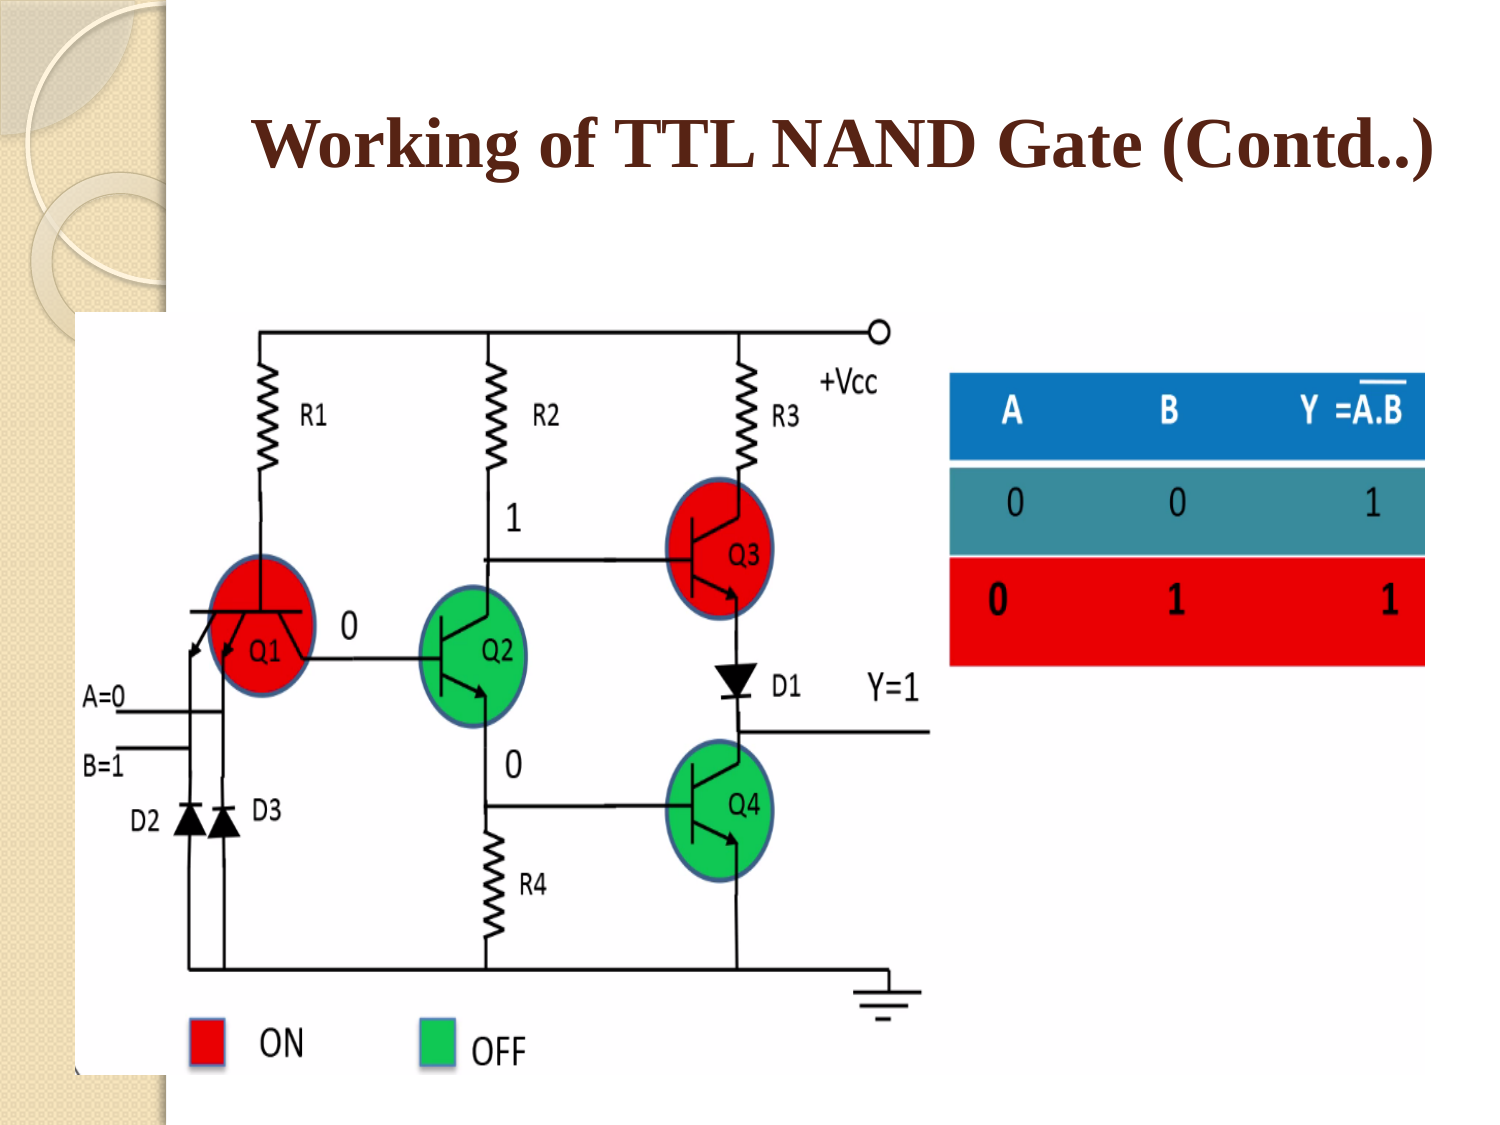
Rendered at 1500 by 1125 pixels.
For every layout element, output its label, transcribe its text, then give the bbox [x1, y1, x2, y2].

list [74, 312, 1426, 1076]
title Working of TTL NAND Gate (Contd..) [235, 45, 1466, 233]
